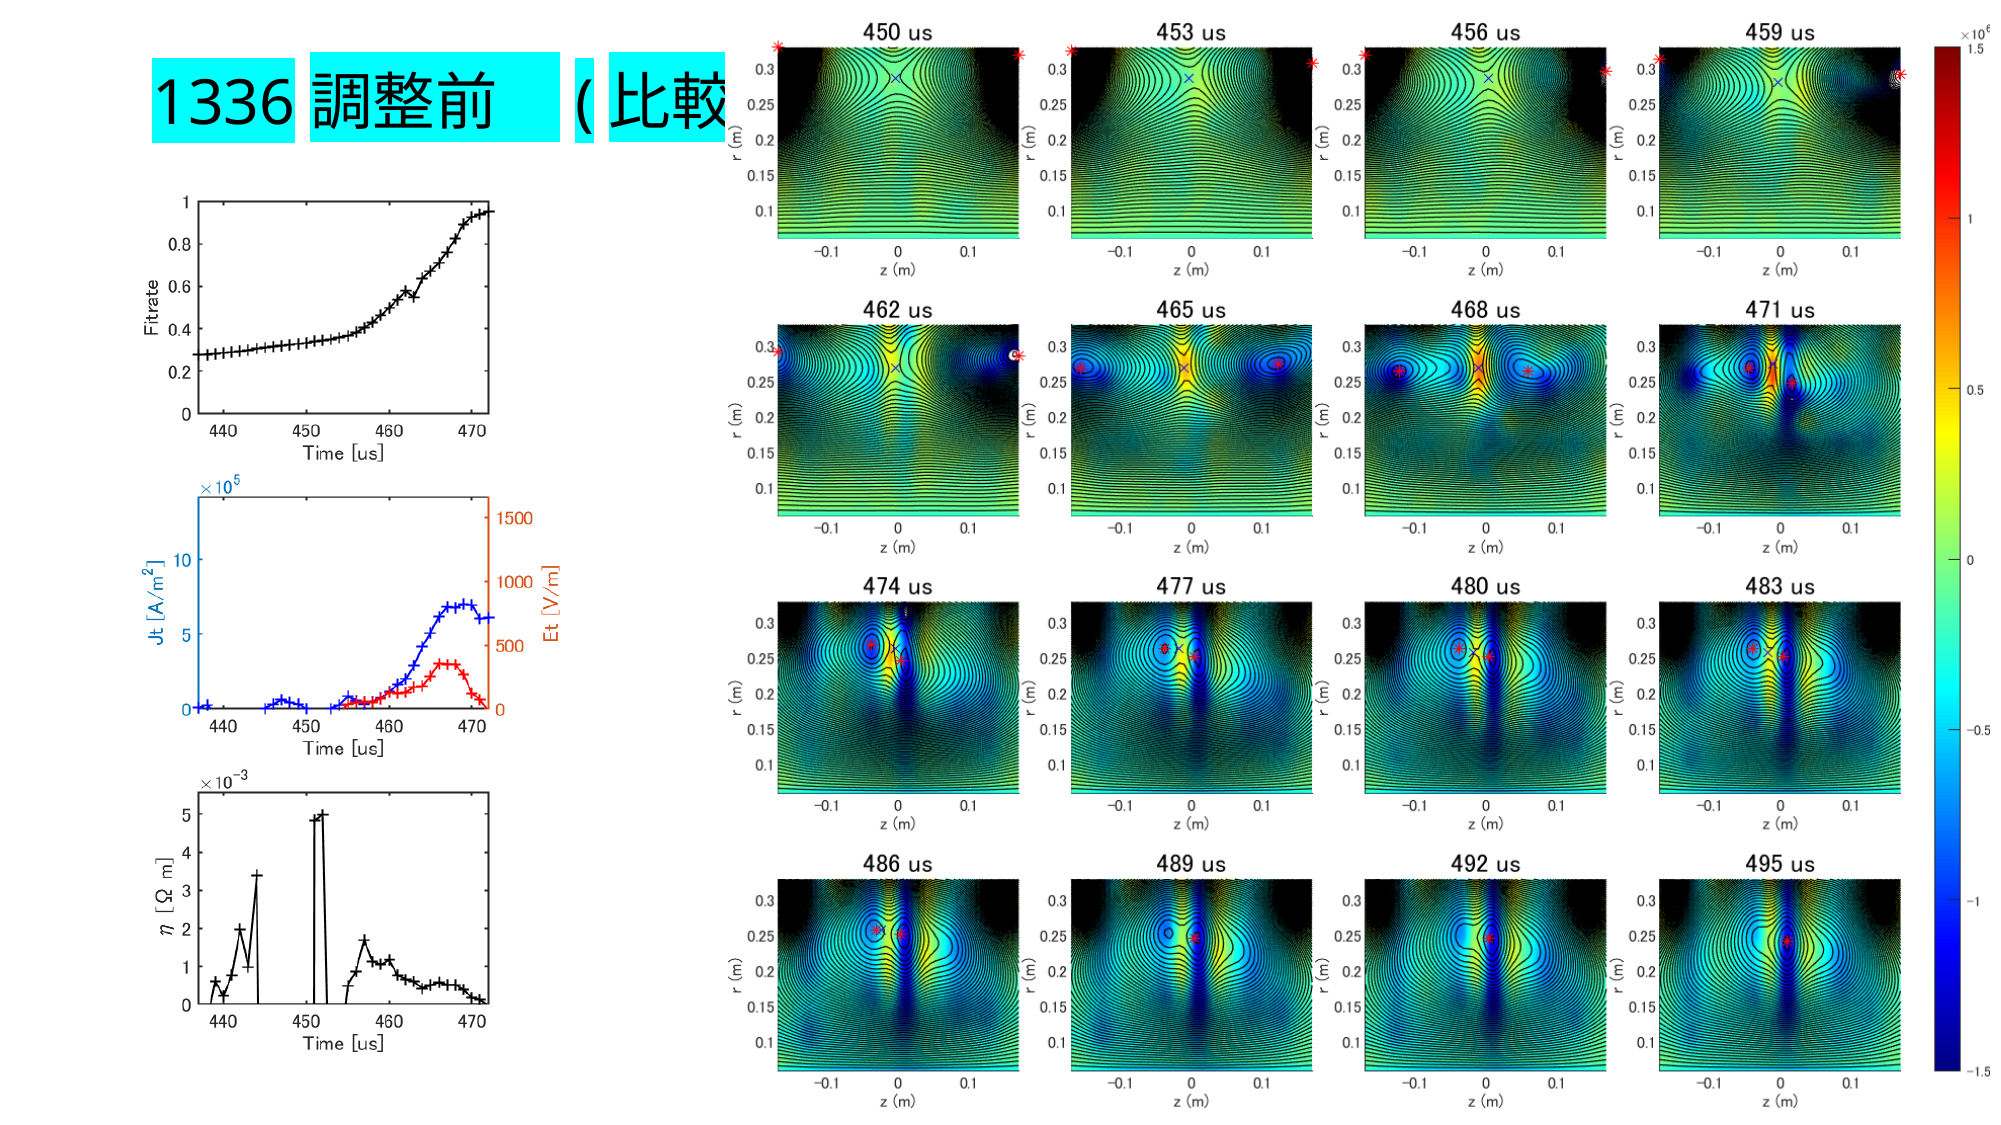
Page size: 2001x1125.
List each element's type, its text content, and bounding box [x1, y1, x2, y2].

title 1336調整前 (比較) [137, 59, 724, 149]
picture [137, 189, 570, 1066]
picture [724, 8, 1990, 1117]
